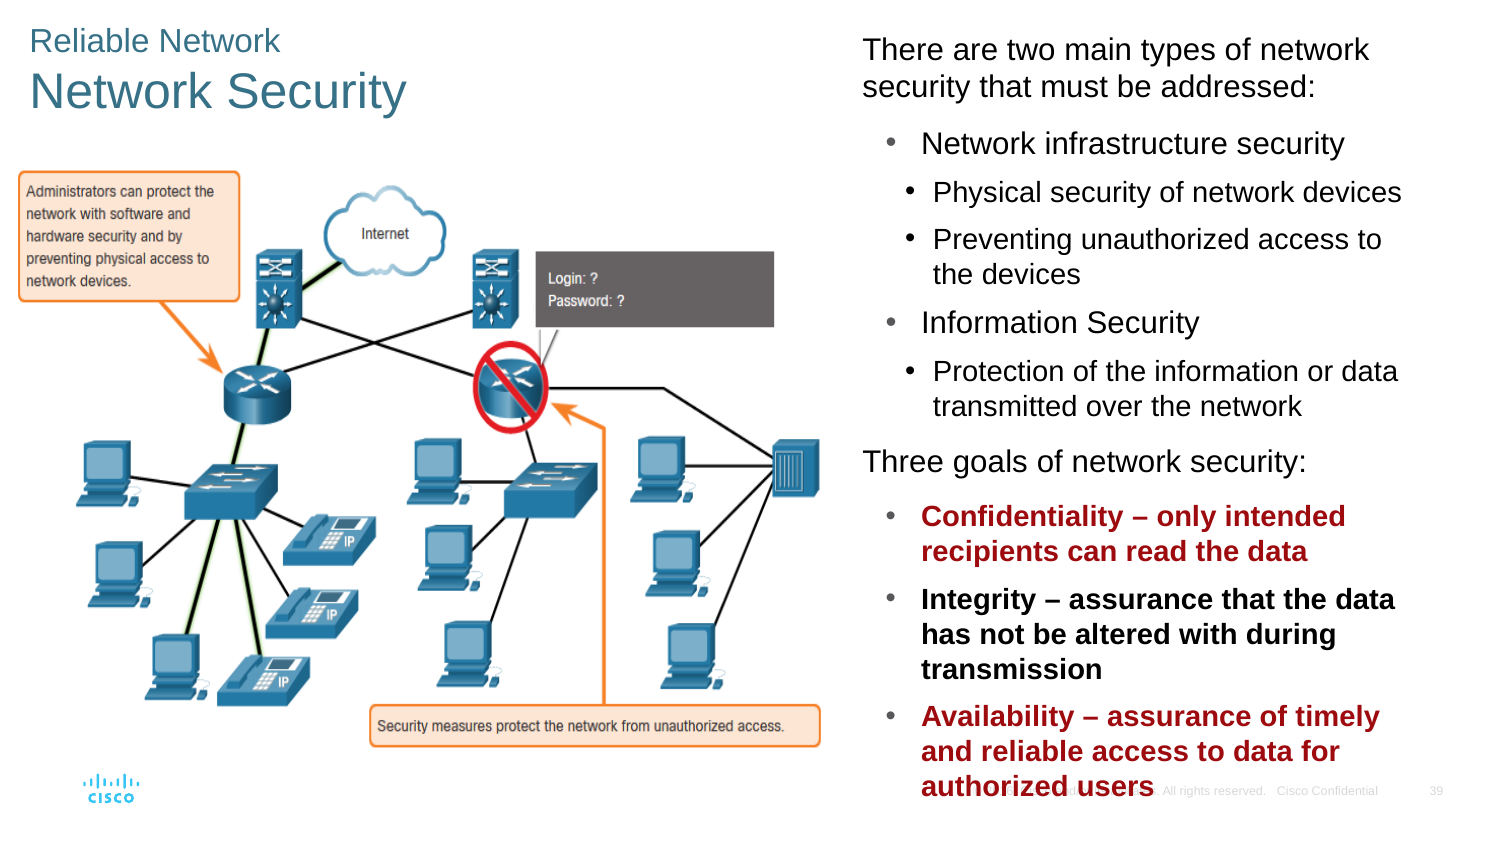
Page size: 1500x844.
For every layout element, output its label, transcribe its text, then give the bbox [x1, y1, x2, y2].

picture [14, 161, 831, 761]
list There are two main types of network security that must be addressed: Network infrastructure security Physical security of network devices Preventing unauthorized access to the devices Information Security Protection of the information or data transmitted over the network Three goals of network security: Confidentiality – only intended recipients can read the data Integrity – assurance that the data has not be altered with during transmission Availability – assurance of timely and reliable access to data for authorized users [847, 21, 1452, 776]
title Reliable Network Network Security [14, 6, 873, 131]
